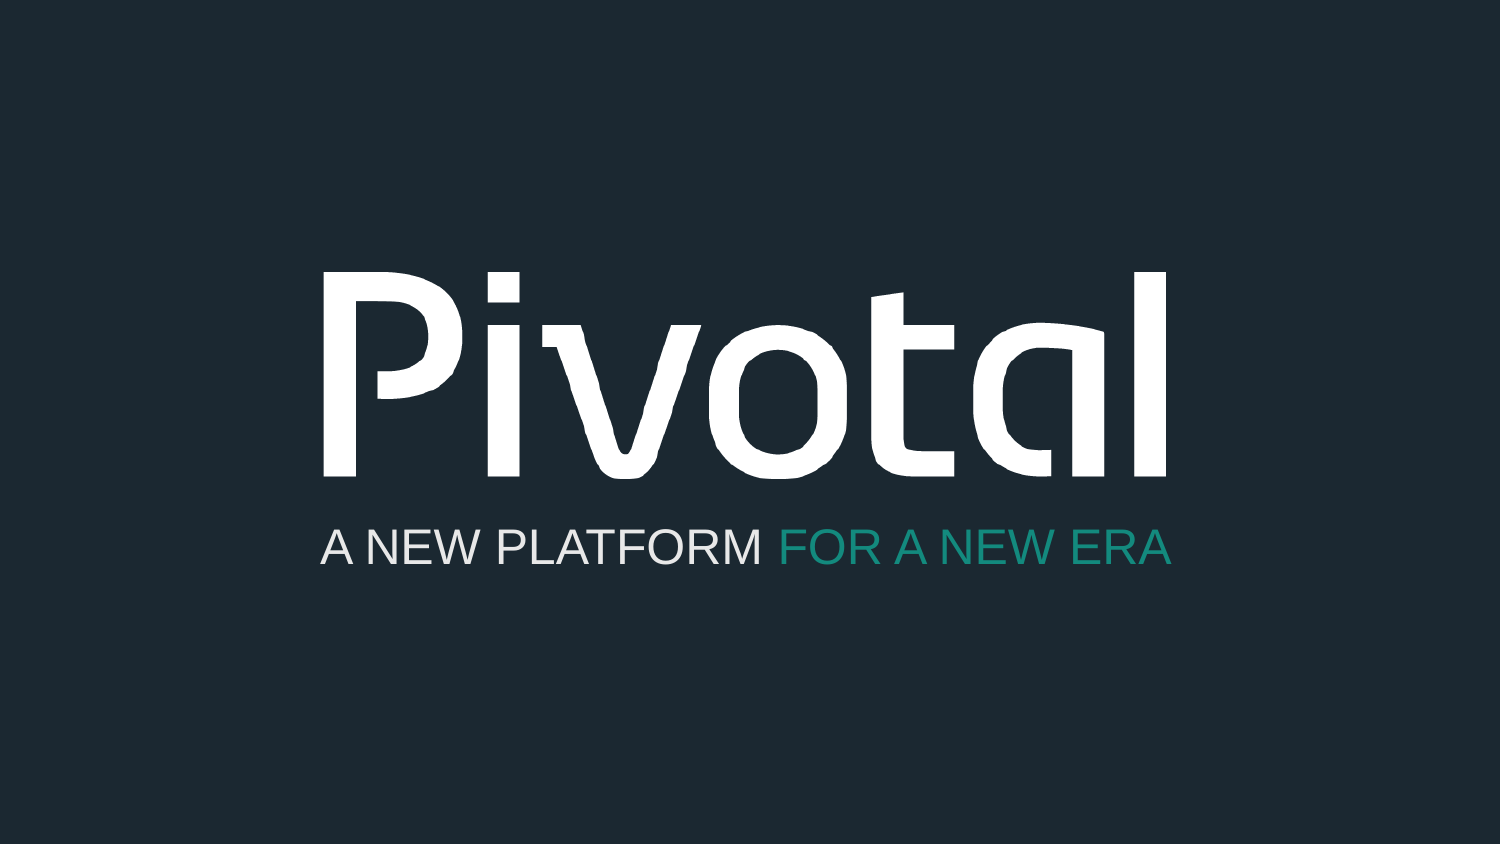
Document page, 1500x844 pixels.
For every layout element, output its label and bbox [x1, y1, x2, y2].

picture [323, 272, 1175, 479]
